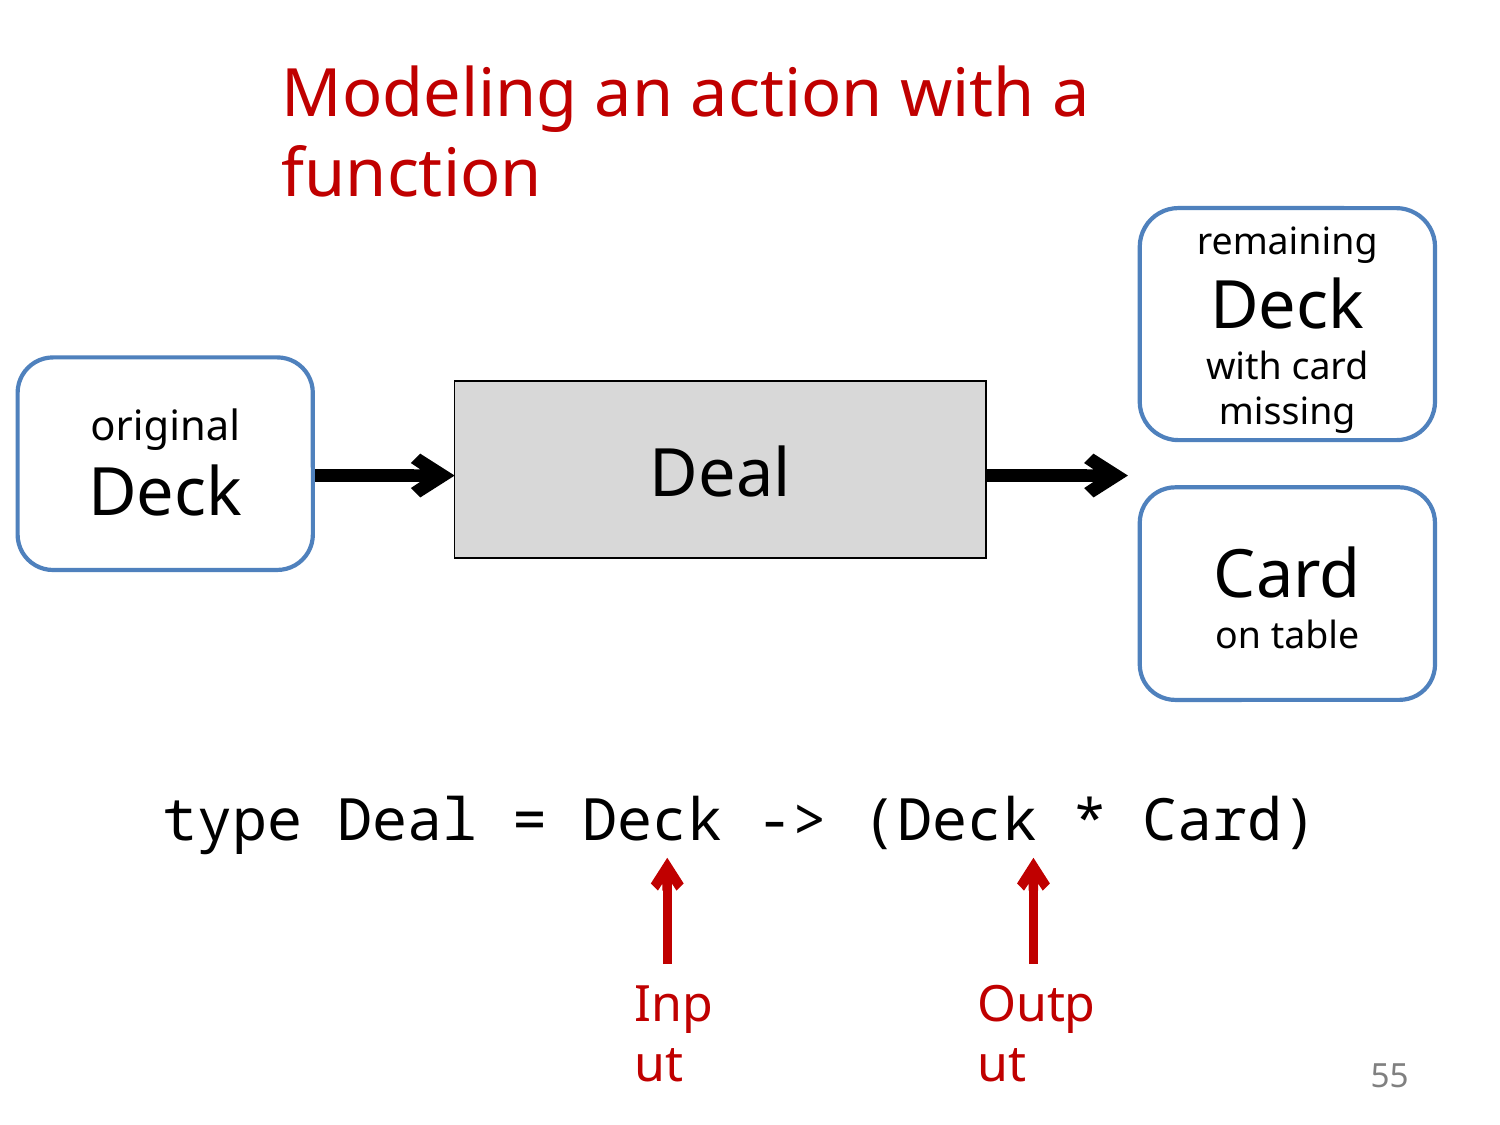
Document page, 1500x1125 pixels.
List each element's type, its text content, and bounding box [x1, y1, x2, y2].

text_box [962, 857, 1117, 1041]
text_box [619, 857, 751, 1041]
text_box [17, 357, 455, 571]
text_box Modeling an action with a function [266, 42, 1188, 218]
text_box type Deal = Deck -> (Deck * Card) [64, 775, 1415, 882]
text_box Deal [460, 381, 980, 559]
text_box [985, 207, 1436, 701]
